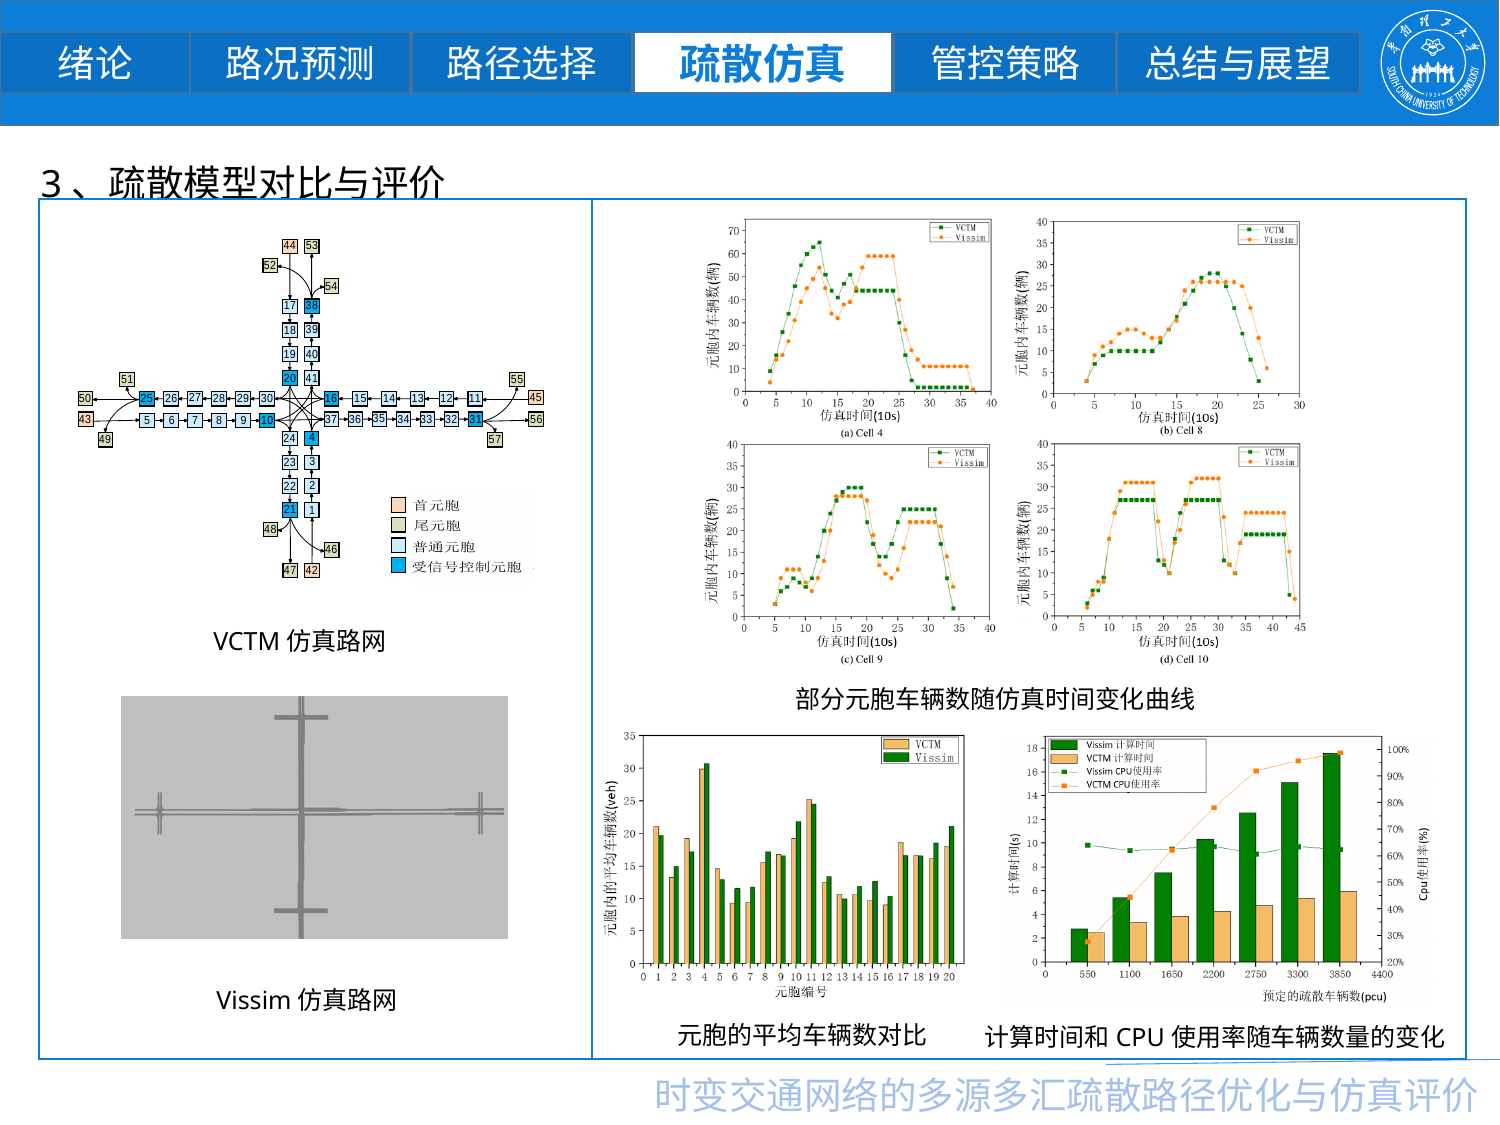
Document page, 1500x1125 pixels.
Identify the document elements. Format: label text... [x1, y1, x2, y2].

text_box 3、疏散模型对比与评价 [25, 112, 461, 213]
text_box VCTM仿真路网 [198, 590, 402, 663]
picture [409, 492, 534, 586]
text_box 时变交通网络的多源多汇疏散路径优化与仿真评价 [527, 1064, 1494, 1125]
picture [596, 724, 977, 1001]
picture [121, 696, 508, 939]
text_box Vissim仿真路网 [201, 950, 413, 1022]
text_box [38, 198, 593, 1060]
text_box 路径选择 [411, 31, 633, 94]
picture [700, 209, 1322, 674]
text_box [1106, 1059, 1500, 1065]
picture [999, 733, 1435, 1009]
text_box 总结与展望 [1116, 31, 1361, 94]
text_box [1380, 9, 1486, 116]
text_box [593, 198, 1467, 1060]
text_box 管控策略 [893, 31, 1116, 94]
text_box [0, 0, 1499, 126]
text_box 绪论 [0, 31, 189, 94]
text_box 疏散仿真 [633, 31, 893, 94]
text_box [76, 237, 553, 579]
text_box 元胞的平均车辆数对比 [663, 1001, 943, 1057]
text_box 计算时间和CPU使用率随车辆数量的变化 [970, 986, 1461, 1059]
text_box 部分元胞车辆数随仿真时间变化曲线 [780, 674, 1211, 721]
text_box 路况预测 [189, 31, 411, 94]
